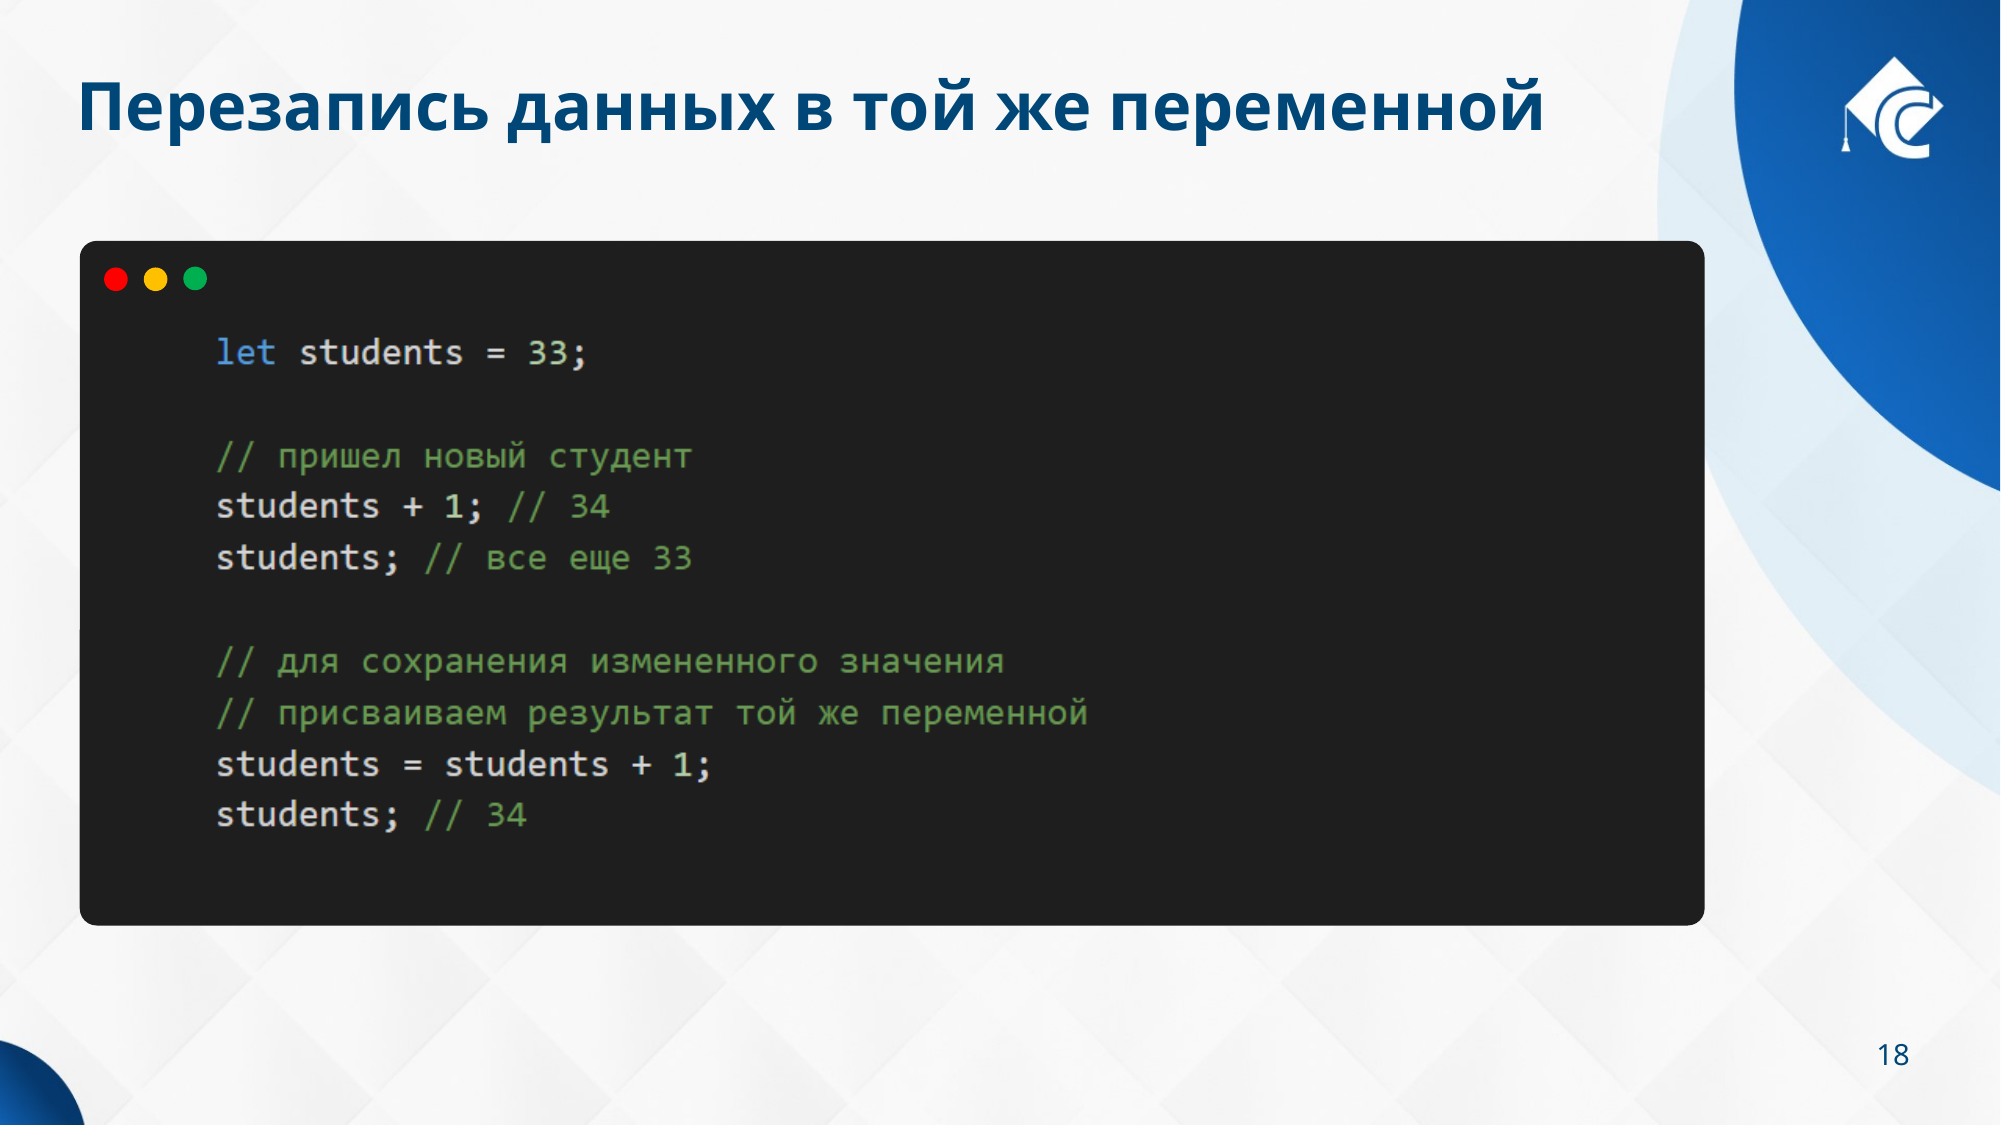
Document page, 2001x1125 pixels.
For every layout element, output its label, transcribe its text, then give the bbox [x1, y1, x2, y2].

picture [0, 0, 2001, 1125]
text_box [142, 266, 169, 293]
text_box [78, 239, 1706, 927]
slide_number 18 [1806, 1026, 1925, 1086]
text_box [182, 265, 208, 292]
title Перезапись данных в той же переменной [61, 57, 1724, 160]
text_box [103, 266, 129, 293]
